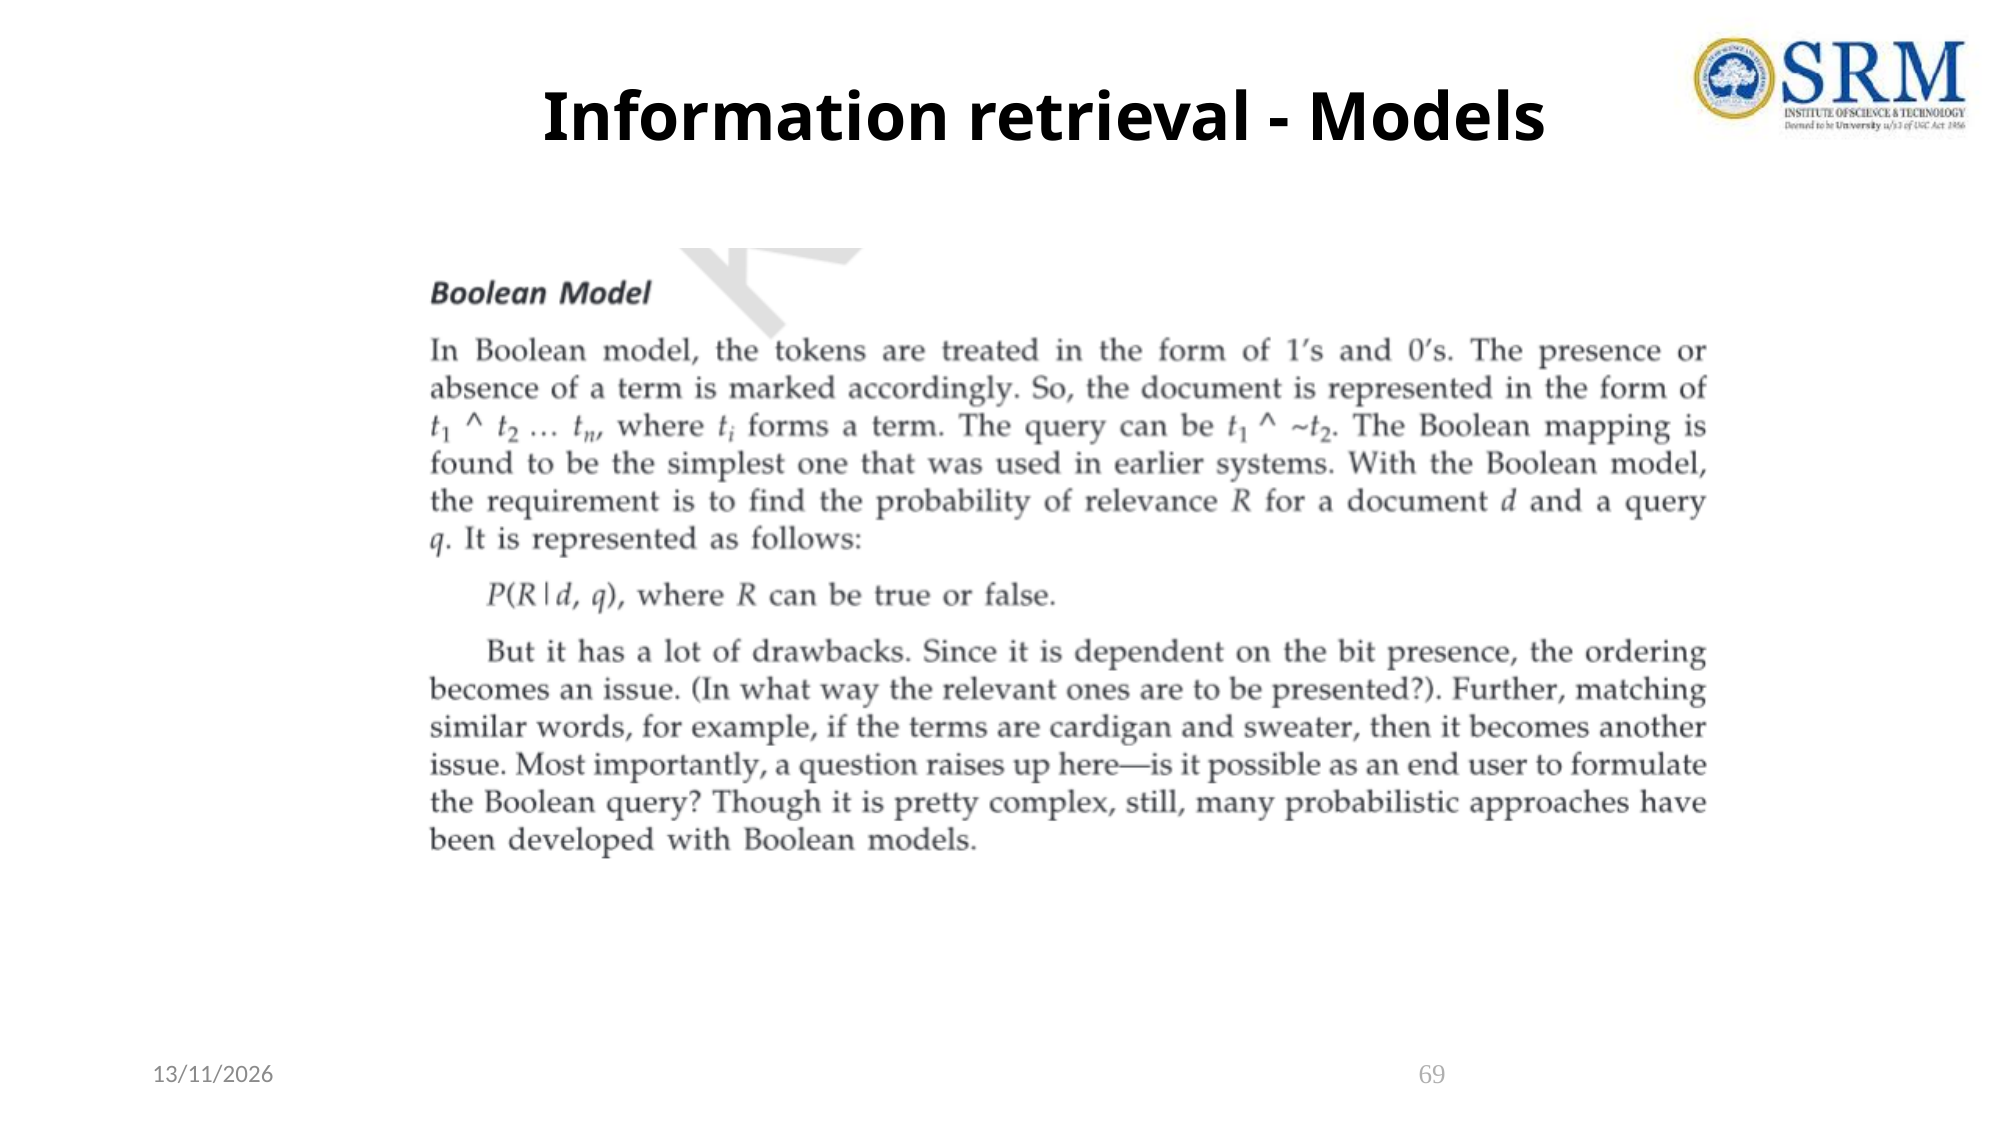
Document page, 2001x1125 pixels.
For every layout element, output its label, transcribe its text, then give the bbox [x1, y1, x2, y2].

title Information retrieval - Models [182, 17, 1908, 208]
slide_number 69 [1412, 746, 1863, 1125]
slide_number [137, 1042, 588, 1103]
picture [366, 248, 1768, 915]
picture [1673, 15, 2000, 149]
